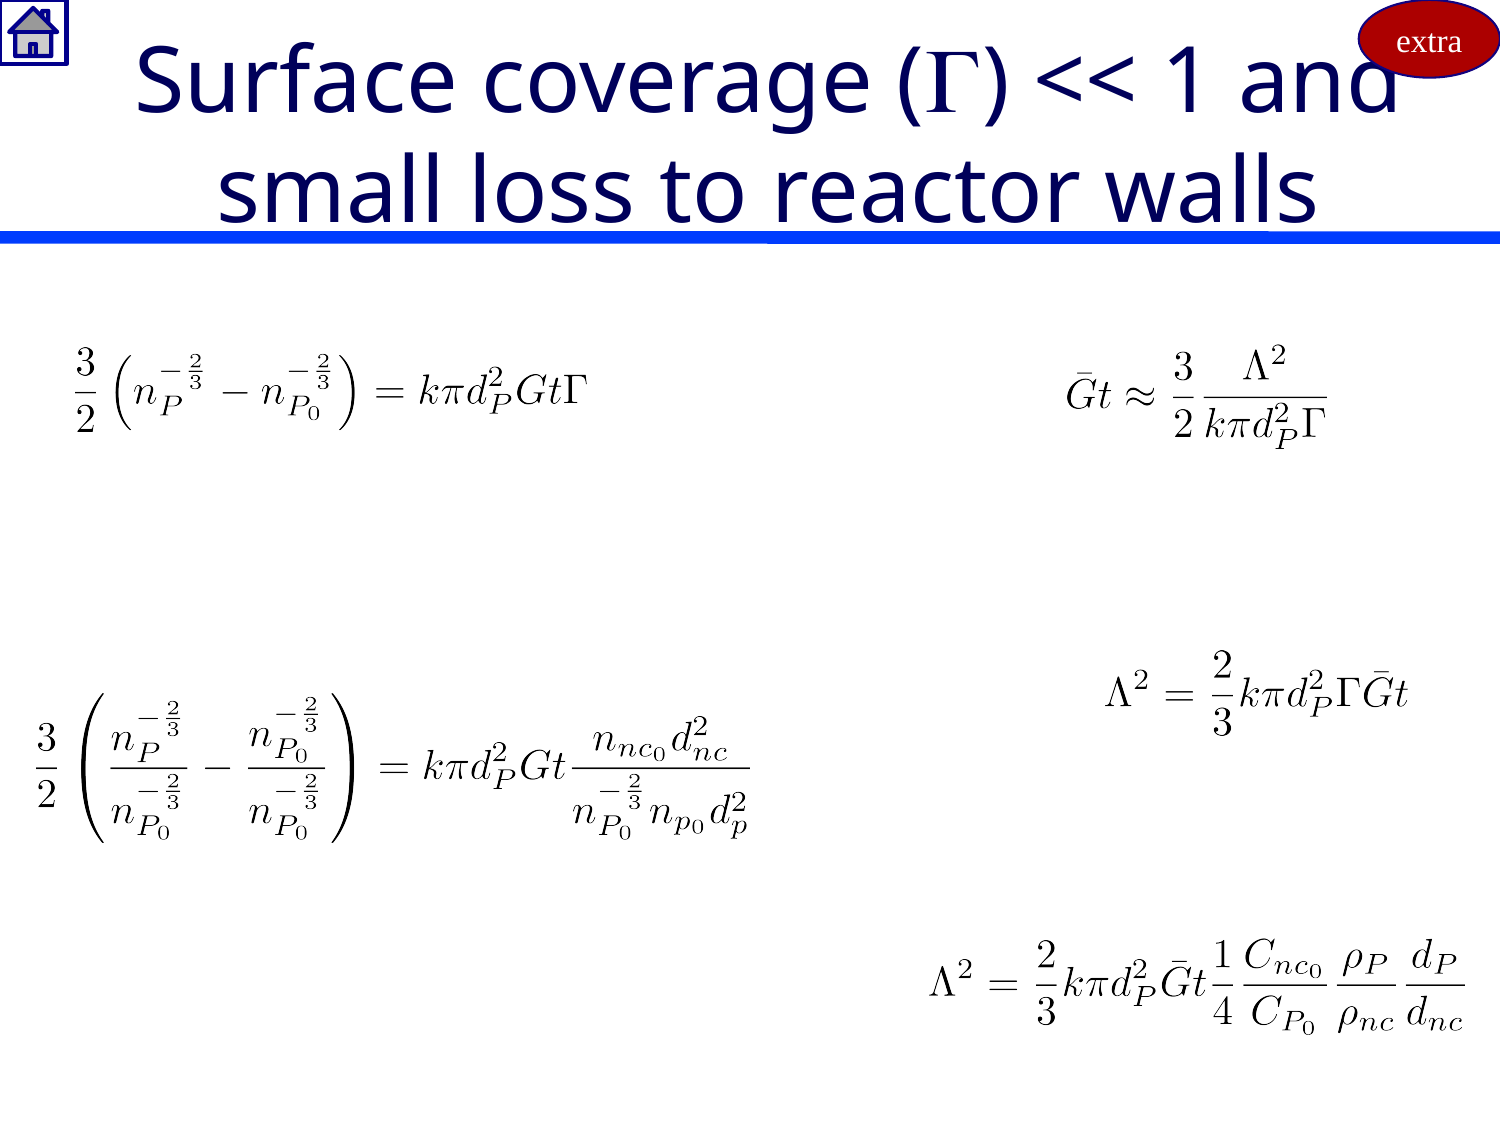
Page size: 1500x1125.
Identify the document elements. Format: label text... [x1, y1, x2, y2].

picture [1066, 344, 1328, 449]
picture [929, 938, 1465, 1036]
picture [36, 693, 751, 843]
title Surface coverage (G) << 1 and small loss to reactor walls [75, 37, 1463, 225]
picture [74, 347, 587, 432]
picture [1105, 650, 1408, 737]
text_box extra [1358, 0, 1500, 78]
